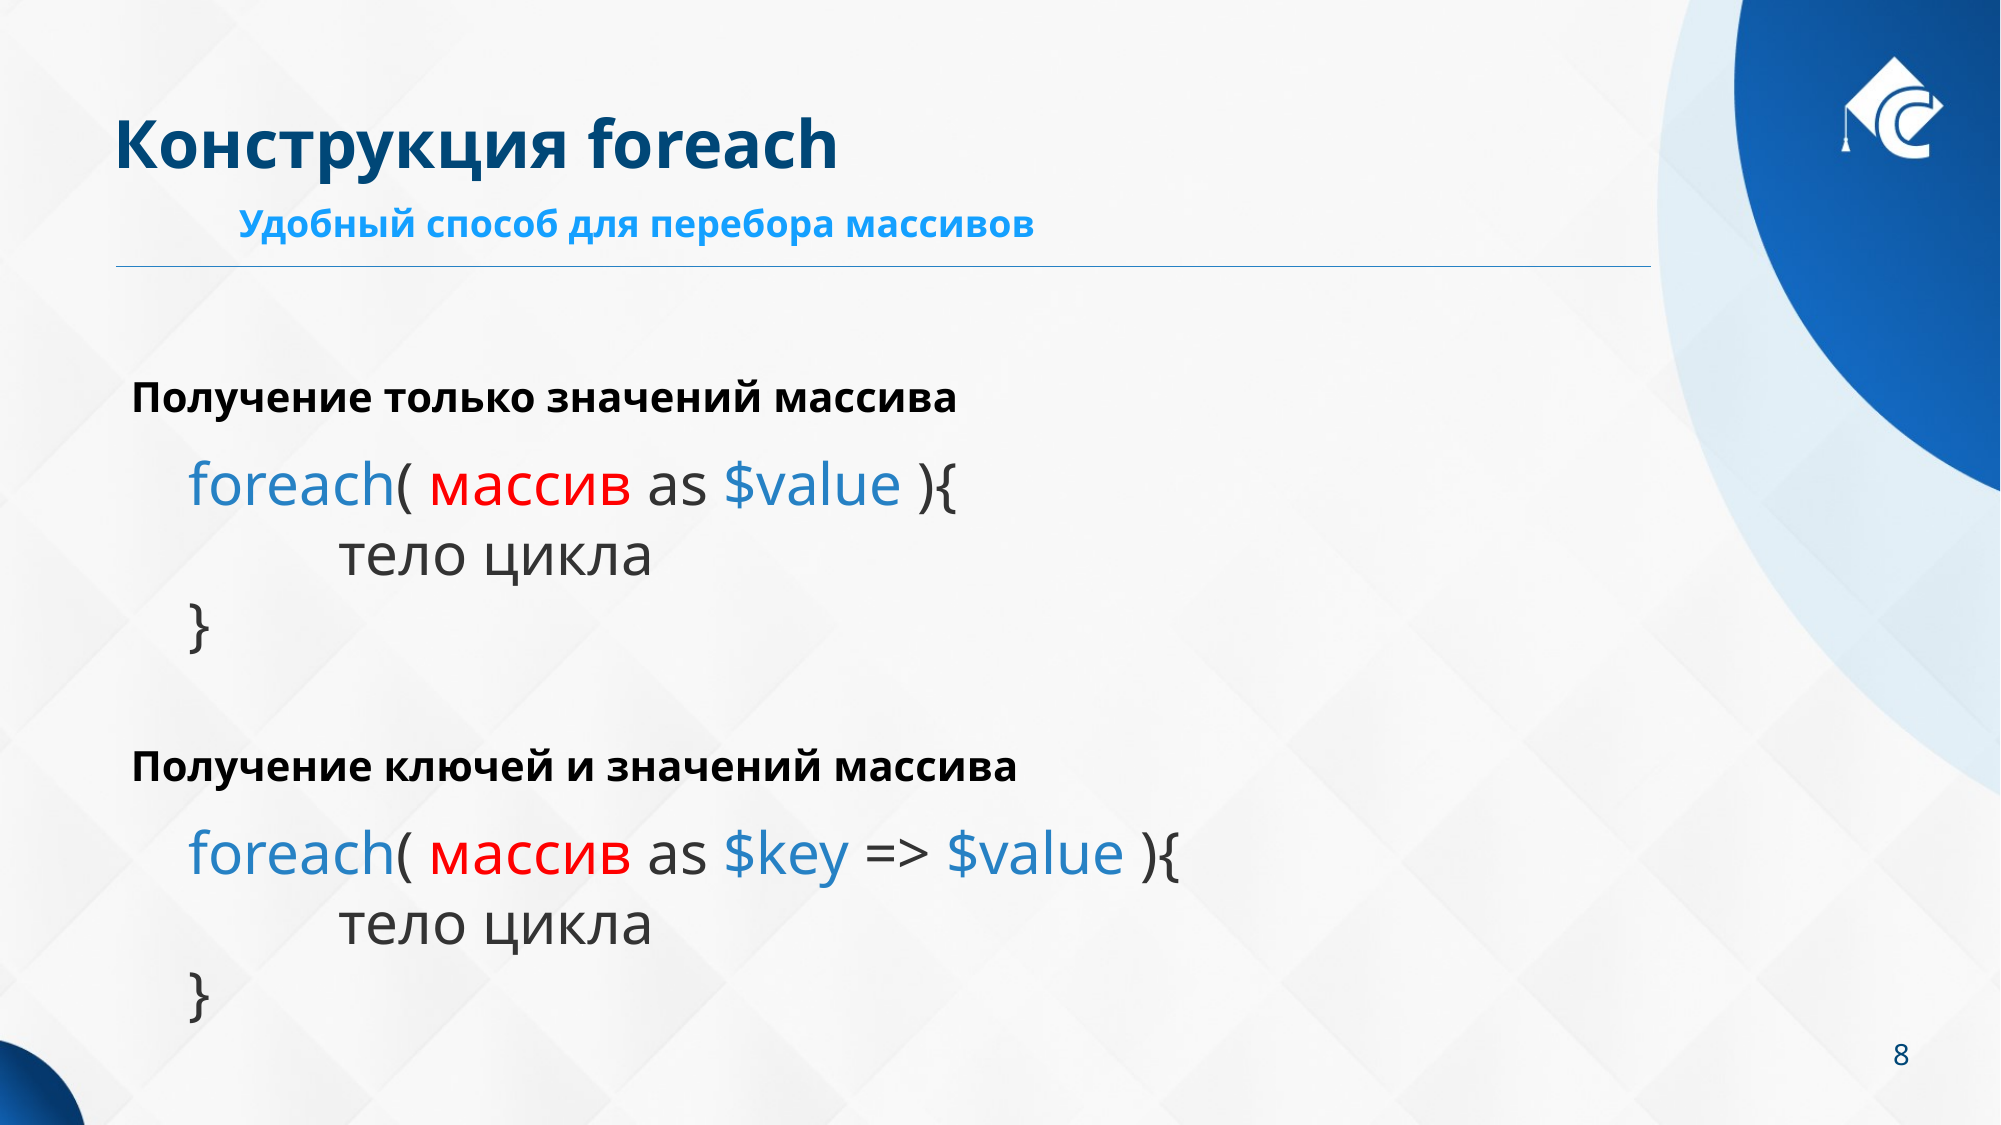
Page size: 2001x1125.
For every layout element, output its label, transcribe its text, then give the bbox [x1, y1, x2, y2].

text_box Удобный способ для перебора массивов [223, 197, 1168, 266]
text_box Получение ключей и значений массива [115, 738, 1547, 808]
text_box foreach( массив as $value ){ тело цикла } [173, 439, 1314, 665]
text_box Получение только значений массива [115, 369, 1547, 439]
slide_number 8 [1806, 1026, 1925, 1086]
title Конструкция foreach [99, 88, 1635, 206]
text_box foreach( массив as $key => $value ){ тело цикла } [173, 808, 1314, 1034]
picture [0, 0, 2001, 1125]
